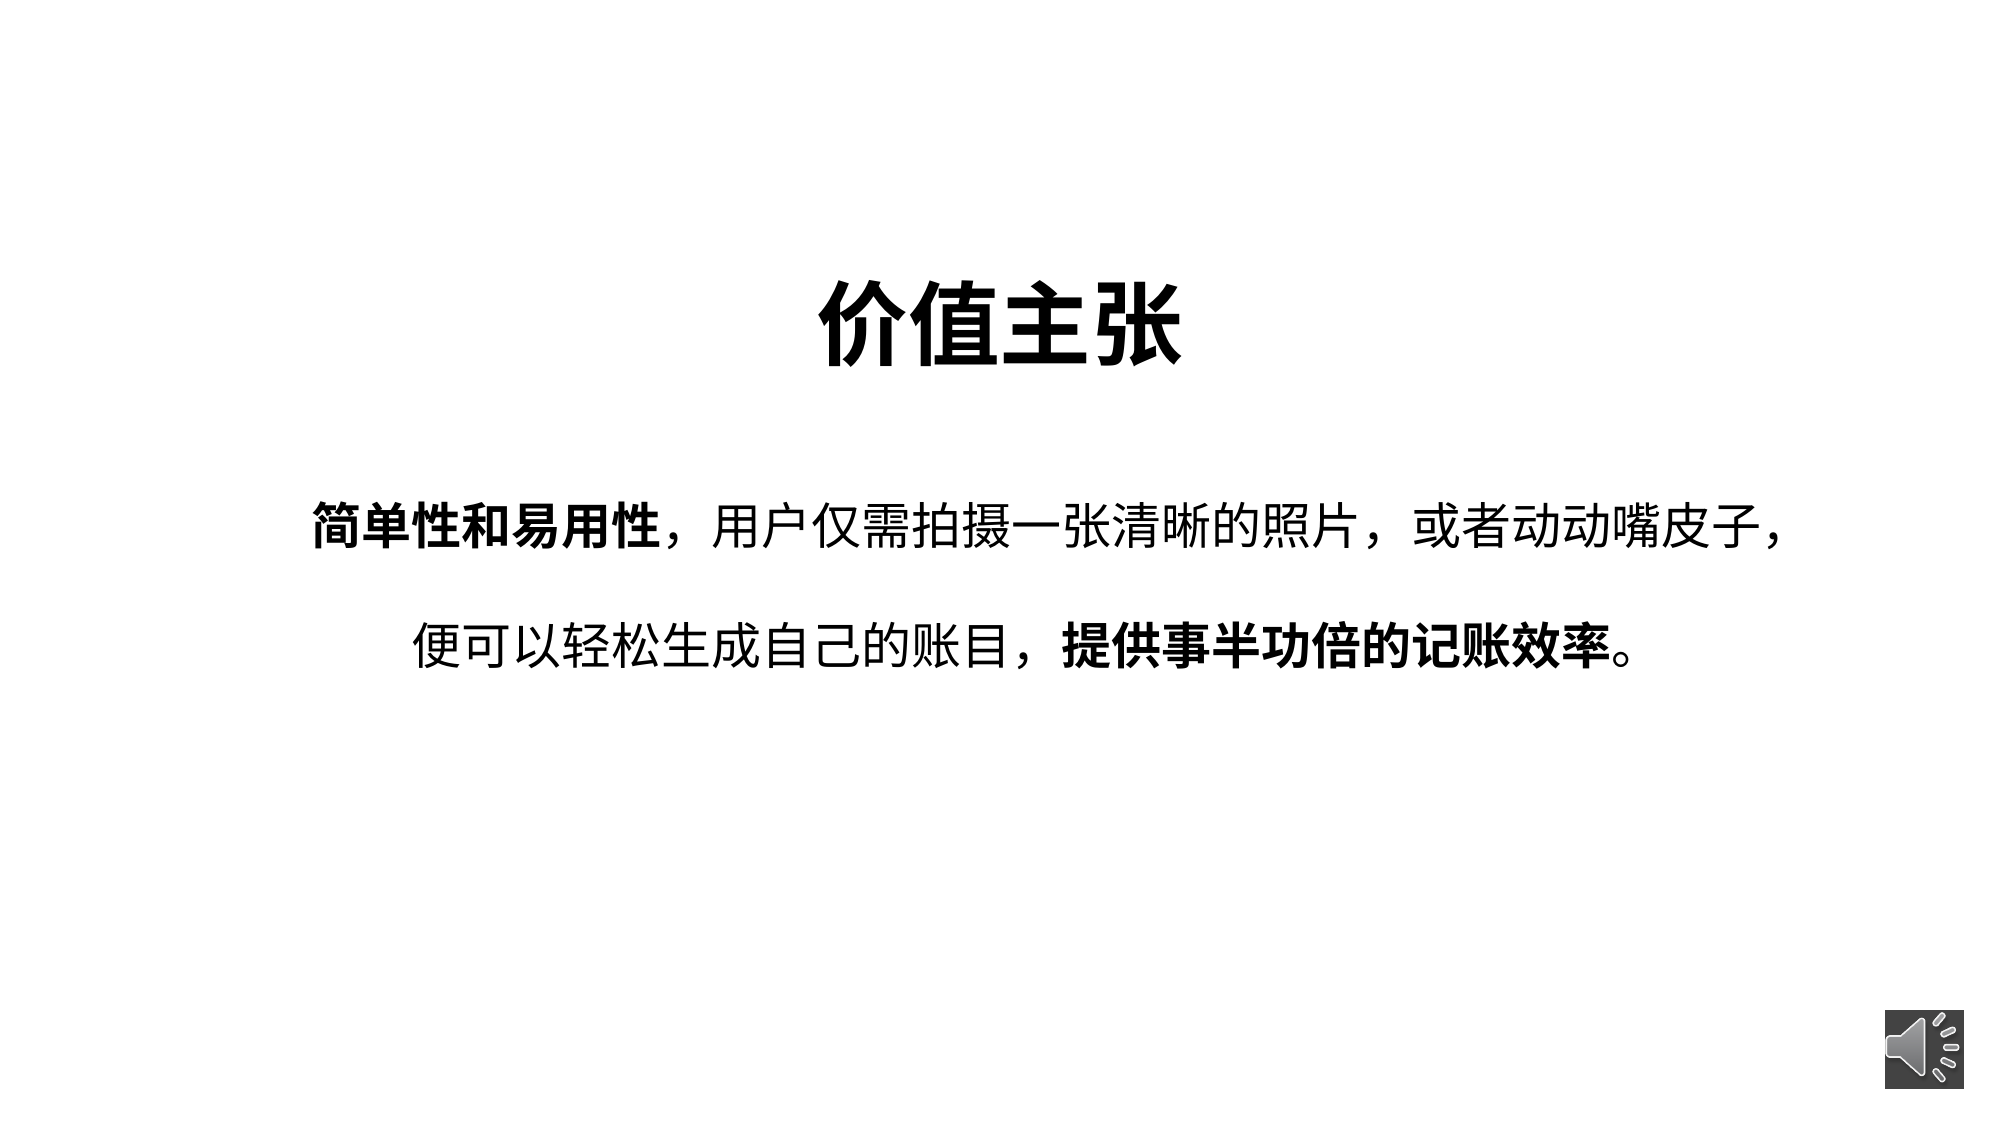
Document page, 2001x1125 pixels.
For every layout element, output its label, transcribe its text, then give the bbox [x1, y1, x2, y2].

subtitle 简单性和易用性，用户仅需拍摄一张清晰的照片，或者动动嘴皮子，便可以轻松生成自己的账目，提供事半功倍的记账效率。 [286, 426, 1787, 699]
title 价值主张 [383, 214, 1617, 387]
picture [1884, 1009, 1965, 1090]
